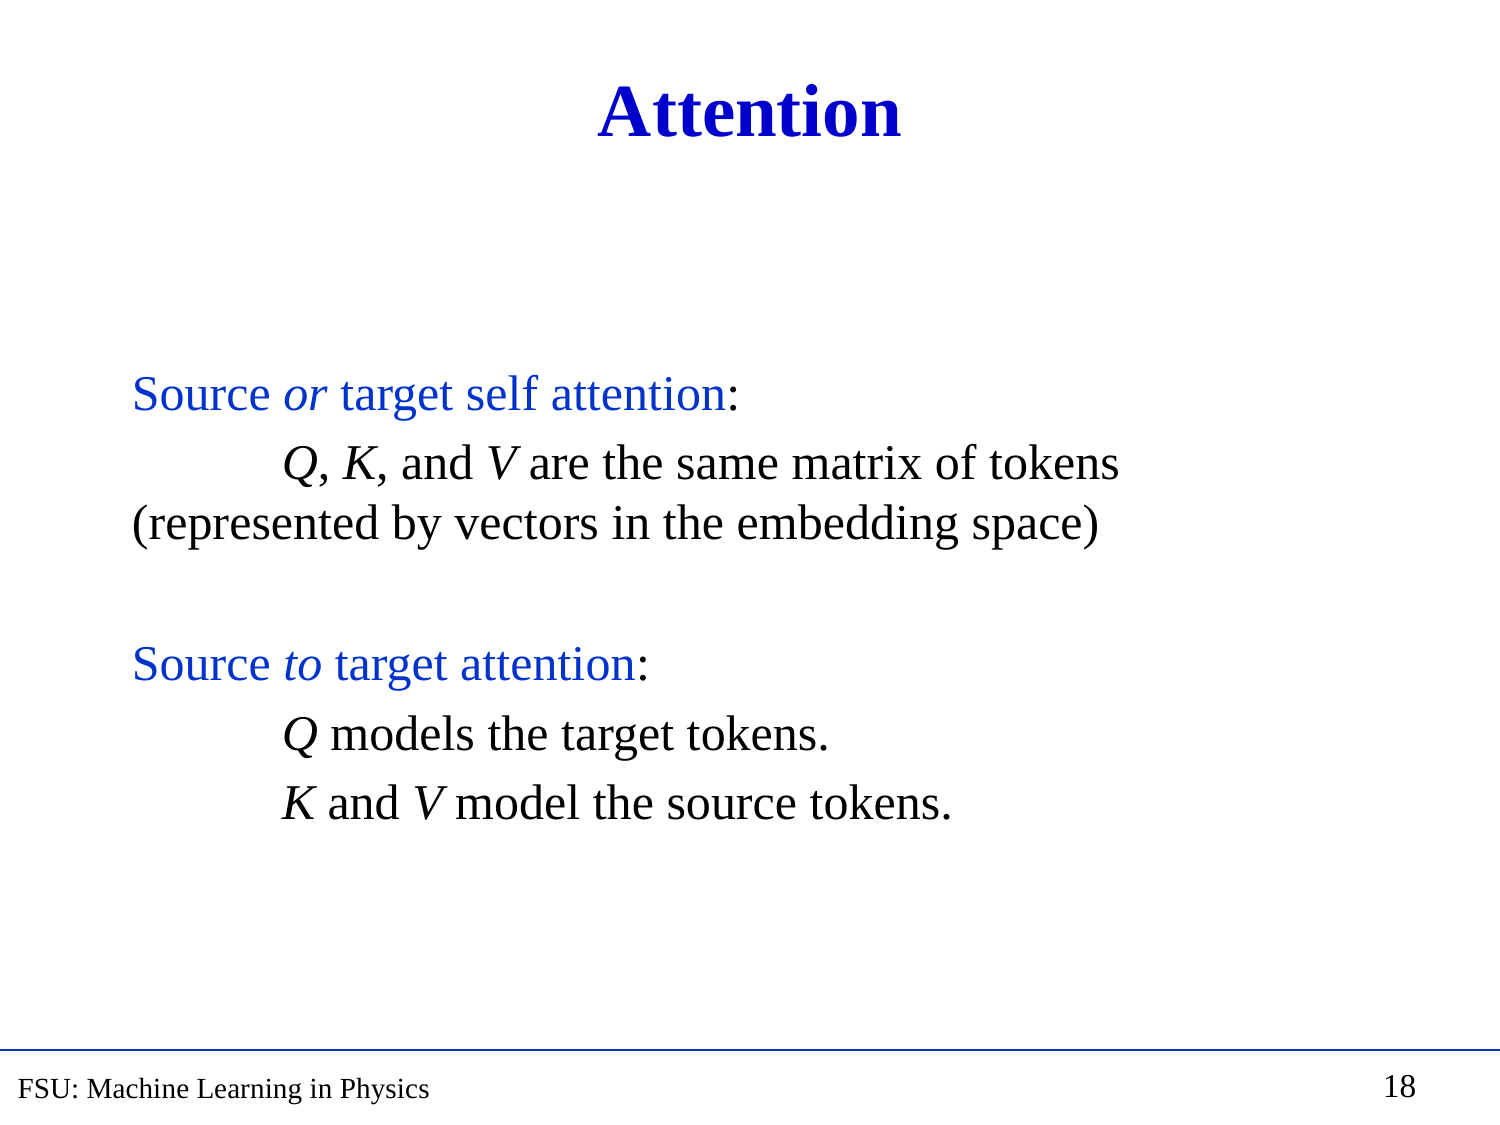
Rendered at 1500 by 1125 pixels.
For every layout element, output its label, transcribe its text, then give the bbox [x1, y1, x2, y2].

title Attention [112, 37, 1388, 176]
